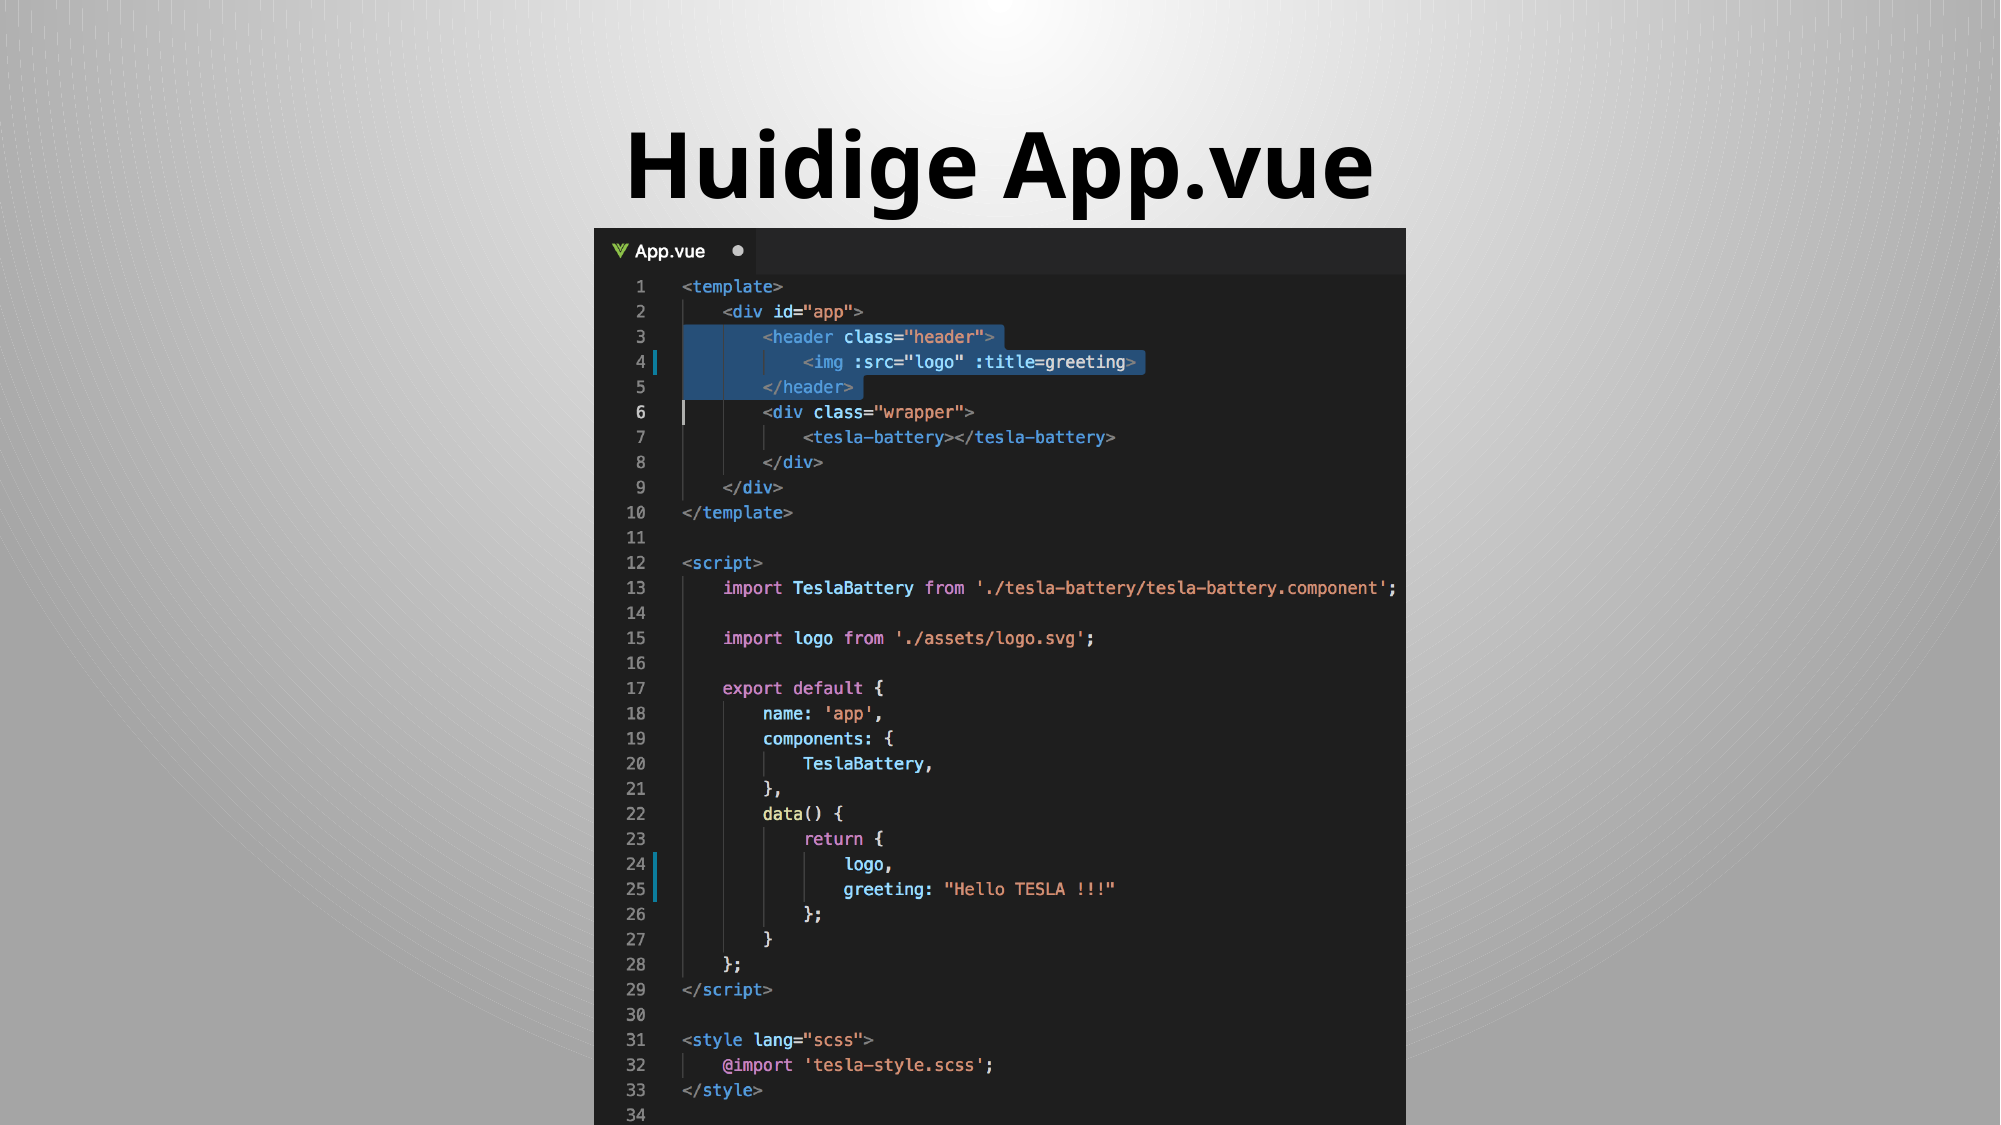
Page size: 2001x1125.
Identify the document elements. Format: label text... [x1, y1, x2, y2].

title Huidige App.vue [137, 59, 1863, 278]
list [594, 228, 1406, 1125]
